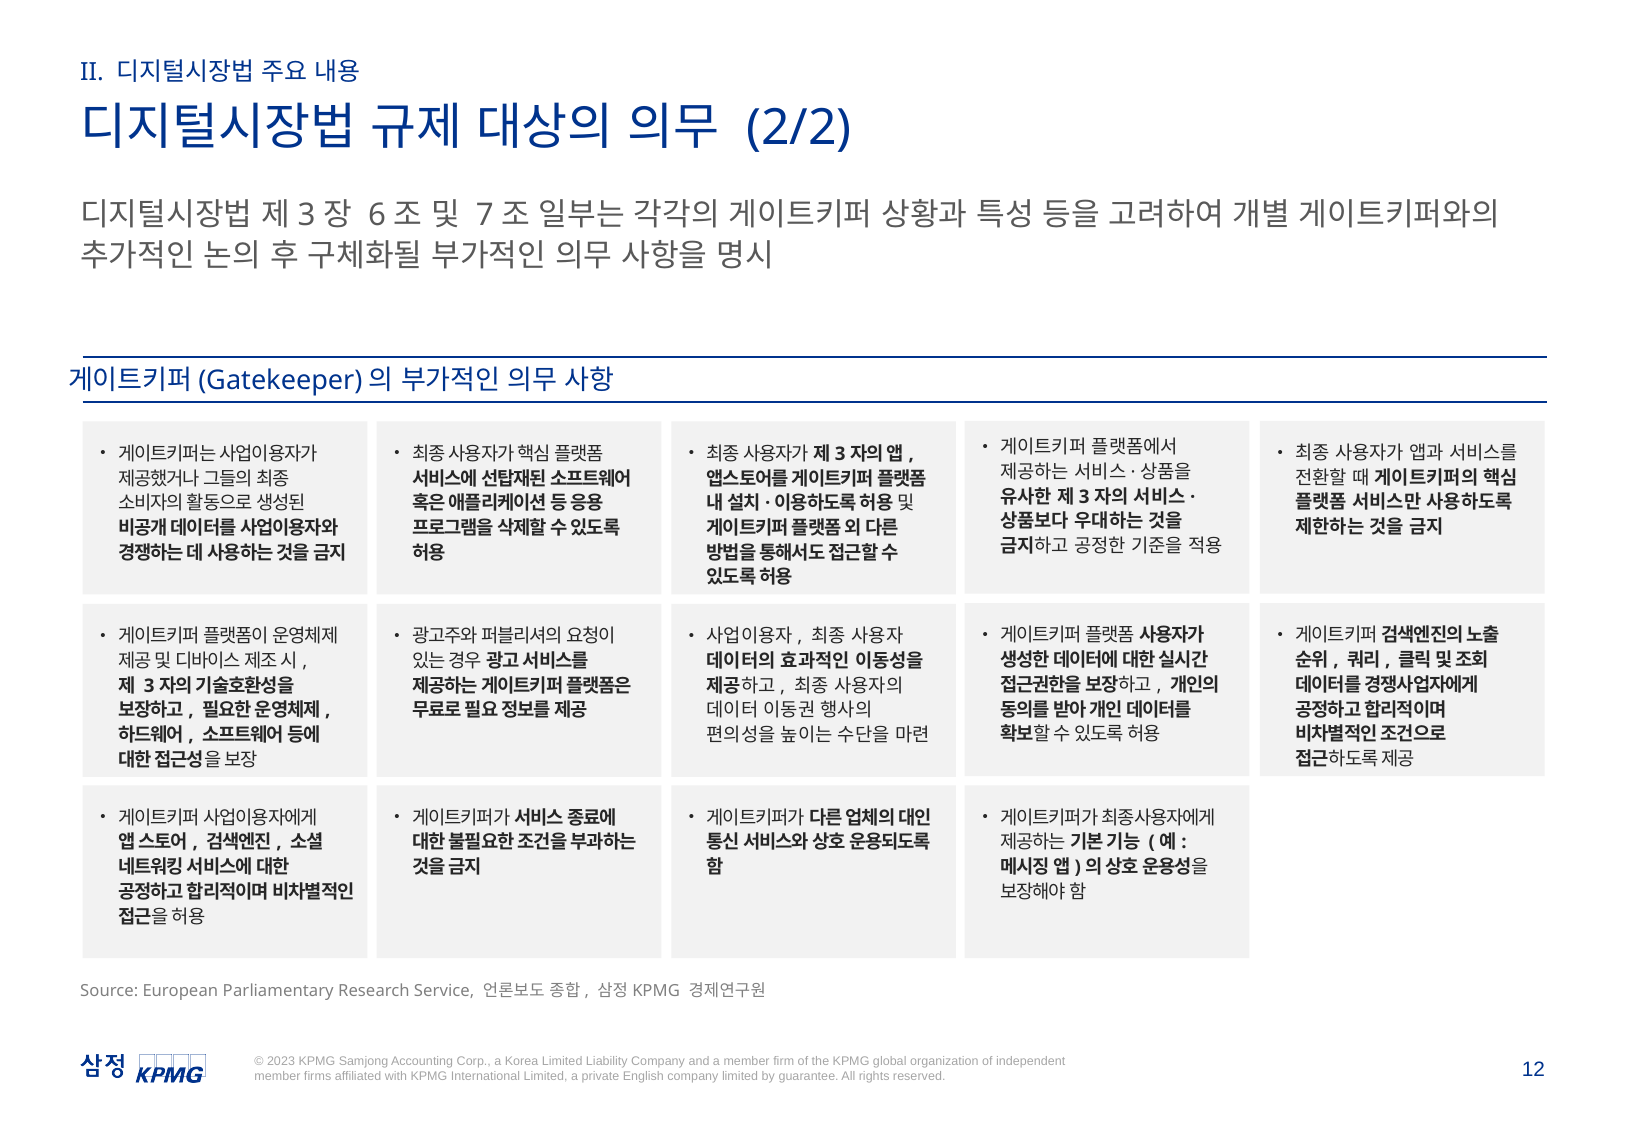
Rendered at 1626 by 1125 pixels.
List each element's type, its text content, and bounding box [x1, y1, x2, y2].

list 디지털시장법 제3장 6조 및 7조 일부는 각각의 게이트키퍼 상황과 특성 등을 고려하여 개별 게이트키퍼와의 추가적인 논의 후 구체화될 부가적인 의무 사항을 명시 [80, 190, 1545, 333]
text_box Source: European Parliamentary Research Service, 언론보도 종합, 삼정KPMG 경제연구원 [80, 965, 772, 1000]
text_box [82, 356, 1548, 403]
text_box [82, 420, 1545, 959]
picture [80, 1054, 206, 1083]
list II. 디지털시장법 주요 내용 [80, 54, 1545, 85]
list 디지털시장법 규제 대상의 의무 (2/2) [80, 101, 1545, 155]
